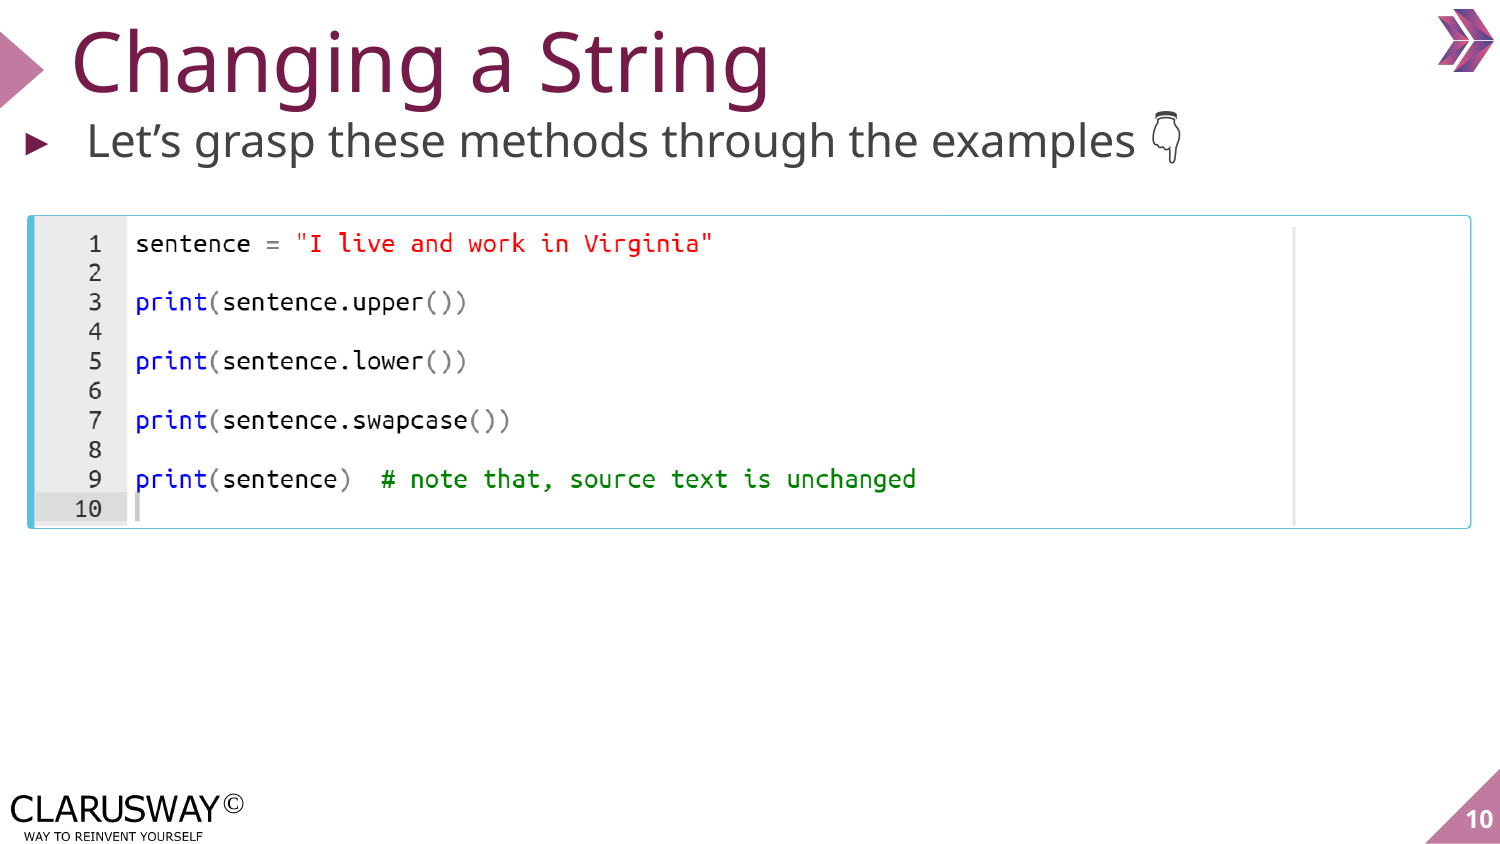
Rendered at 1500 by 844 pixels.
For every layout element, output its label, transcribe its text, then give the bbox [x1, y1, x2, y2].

slide_number ‹#› [1418, 760, 1494, 838]
title Changing a String [70, 28, 1376, 106]
picture [11, 795, 220, 841]
subtitle Let’s grasp these methods through the examples 👇 [11, 106, 1452, 209]
picture [1438, 9, 1494, 72]
picture [24, 208, 1476, 532]
